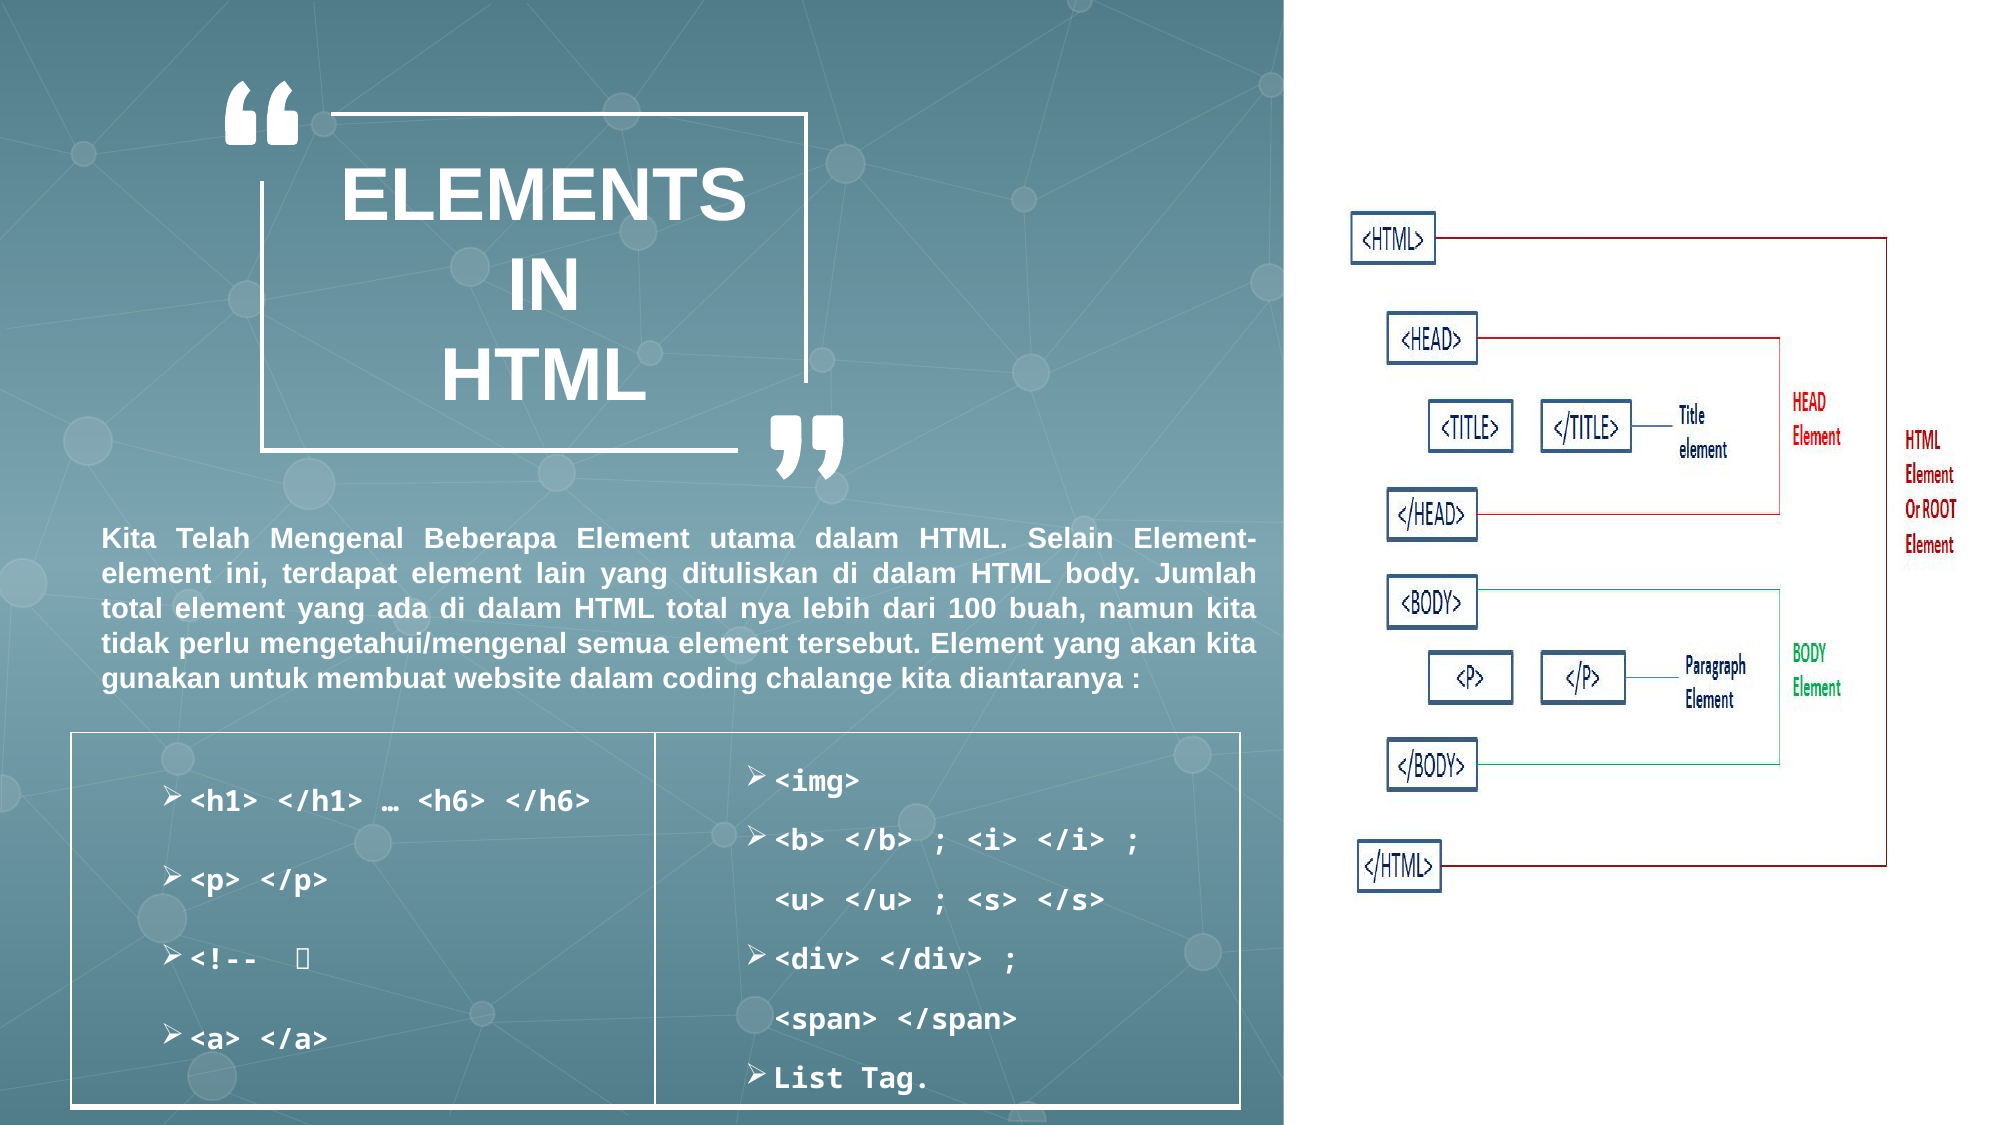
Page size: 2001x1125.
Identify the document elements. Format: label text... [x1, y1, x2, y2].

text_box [225, 80, 844, 480]
table_header <img> <b> </b> ; <i> </i> ; <u> </u> ; <s> </s> <div> </div> ; <span> </span> List Tag. [656, 810, 1239, 1104]
picture [1317, 95, 1992, 1023]
table_header <h1> </h1> … <h6> </h6> <p> </p> <!--  <a> </a> [72, 733, 654, 1104]
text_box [86, 511, 1273, 810]
